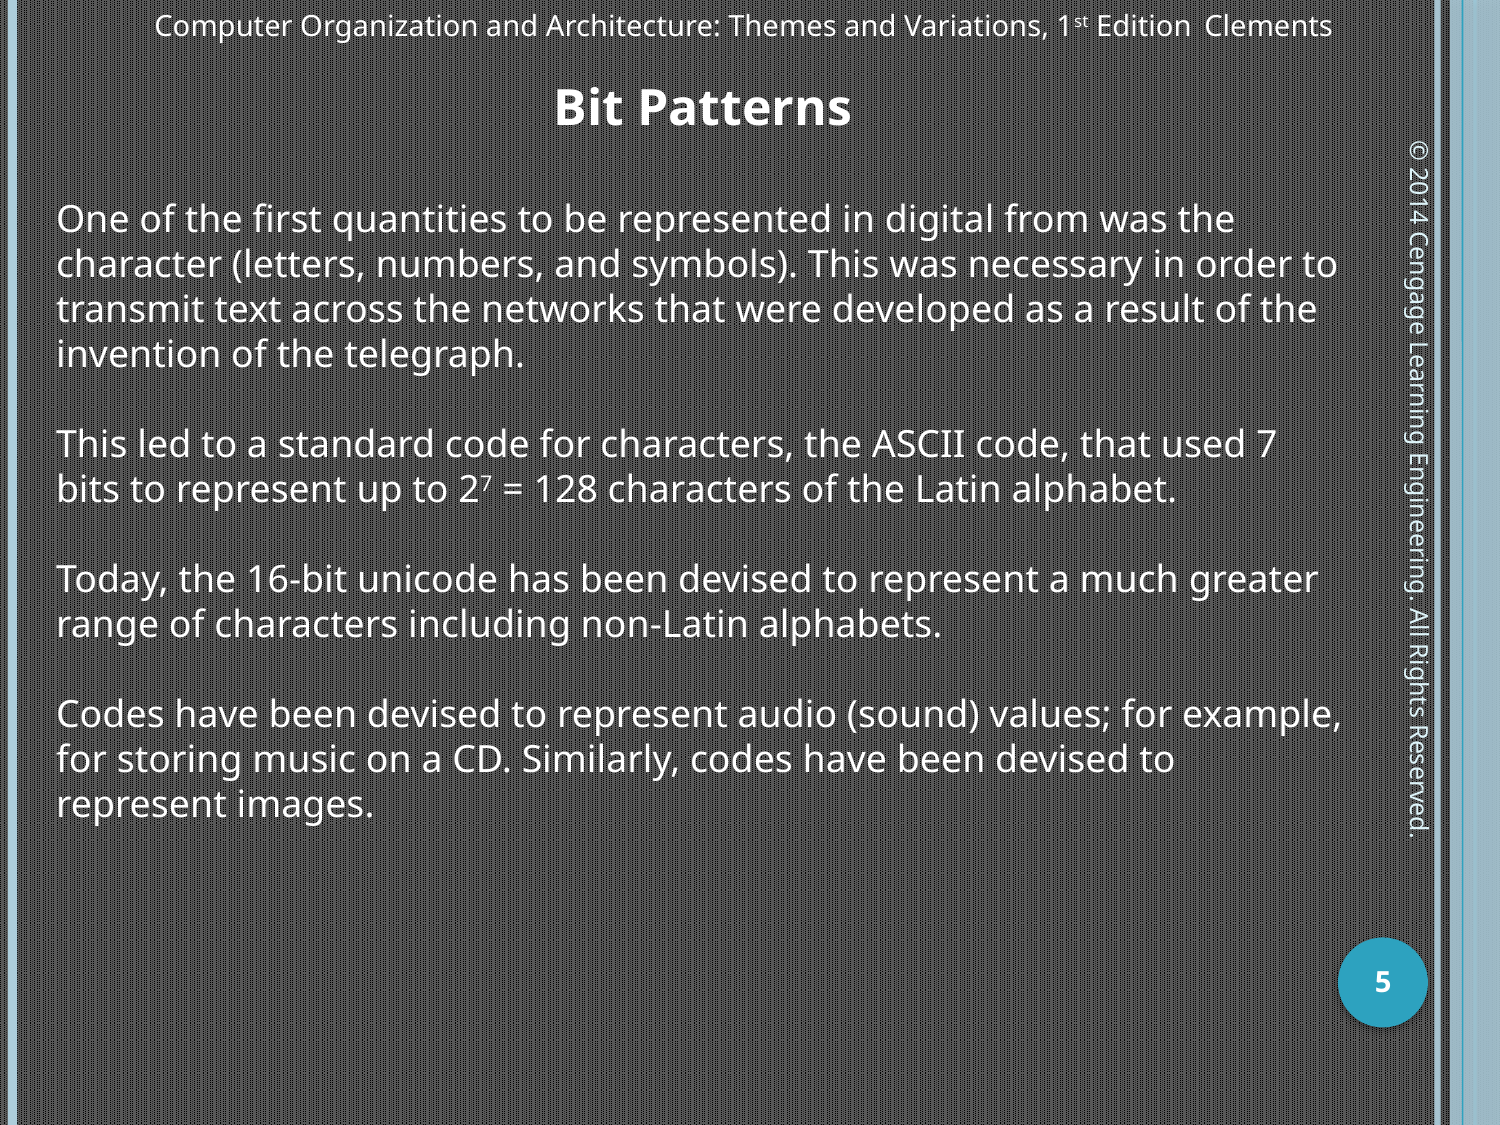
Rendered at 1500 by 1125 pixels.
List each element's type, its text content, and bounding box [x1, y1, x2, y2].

footer © 2014 Cengage Learning Engineering. All Rights Reserved. [1387, 125, 1448, 882]
text_box Bit Patterns One of the first quantities to be represented in digital from was the character (letters, numbers, and symbols). This was necessary in order to transmit text across the networks that were developed as a result of the invention of the telegraph. This led to a standard code for characters, the ASCII code, that used 7 bits to represent up to 27 = 128 characters of the Latin alphabet. Today, the 16-bit unicode has been devised to represent a much greater range of characters including non-Latin alphabets. Codes have been devised to represent audio (sound) values; for example, for storing music on a CD. Similarly, codes have been devised to represent images. [41, 67, 1365, 833]
slide_number 5 [1333, 940, 1434, 1027]
